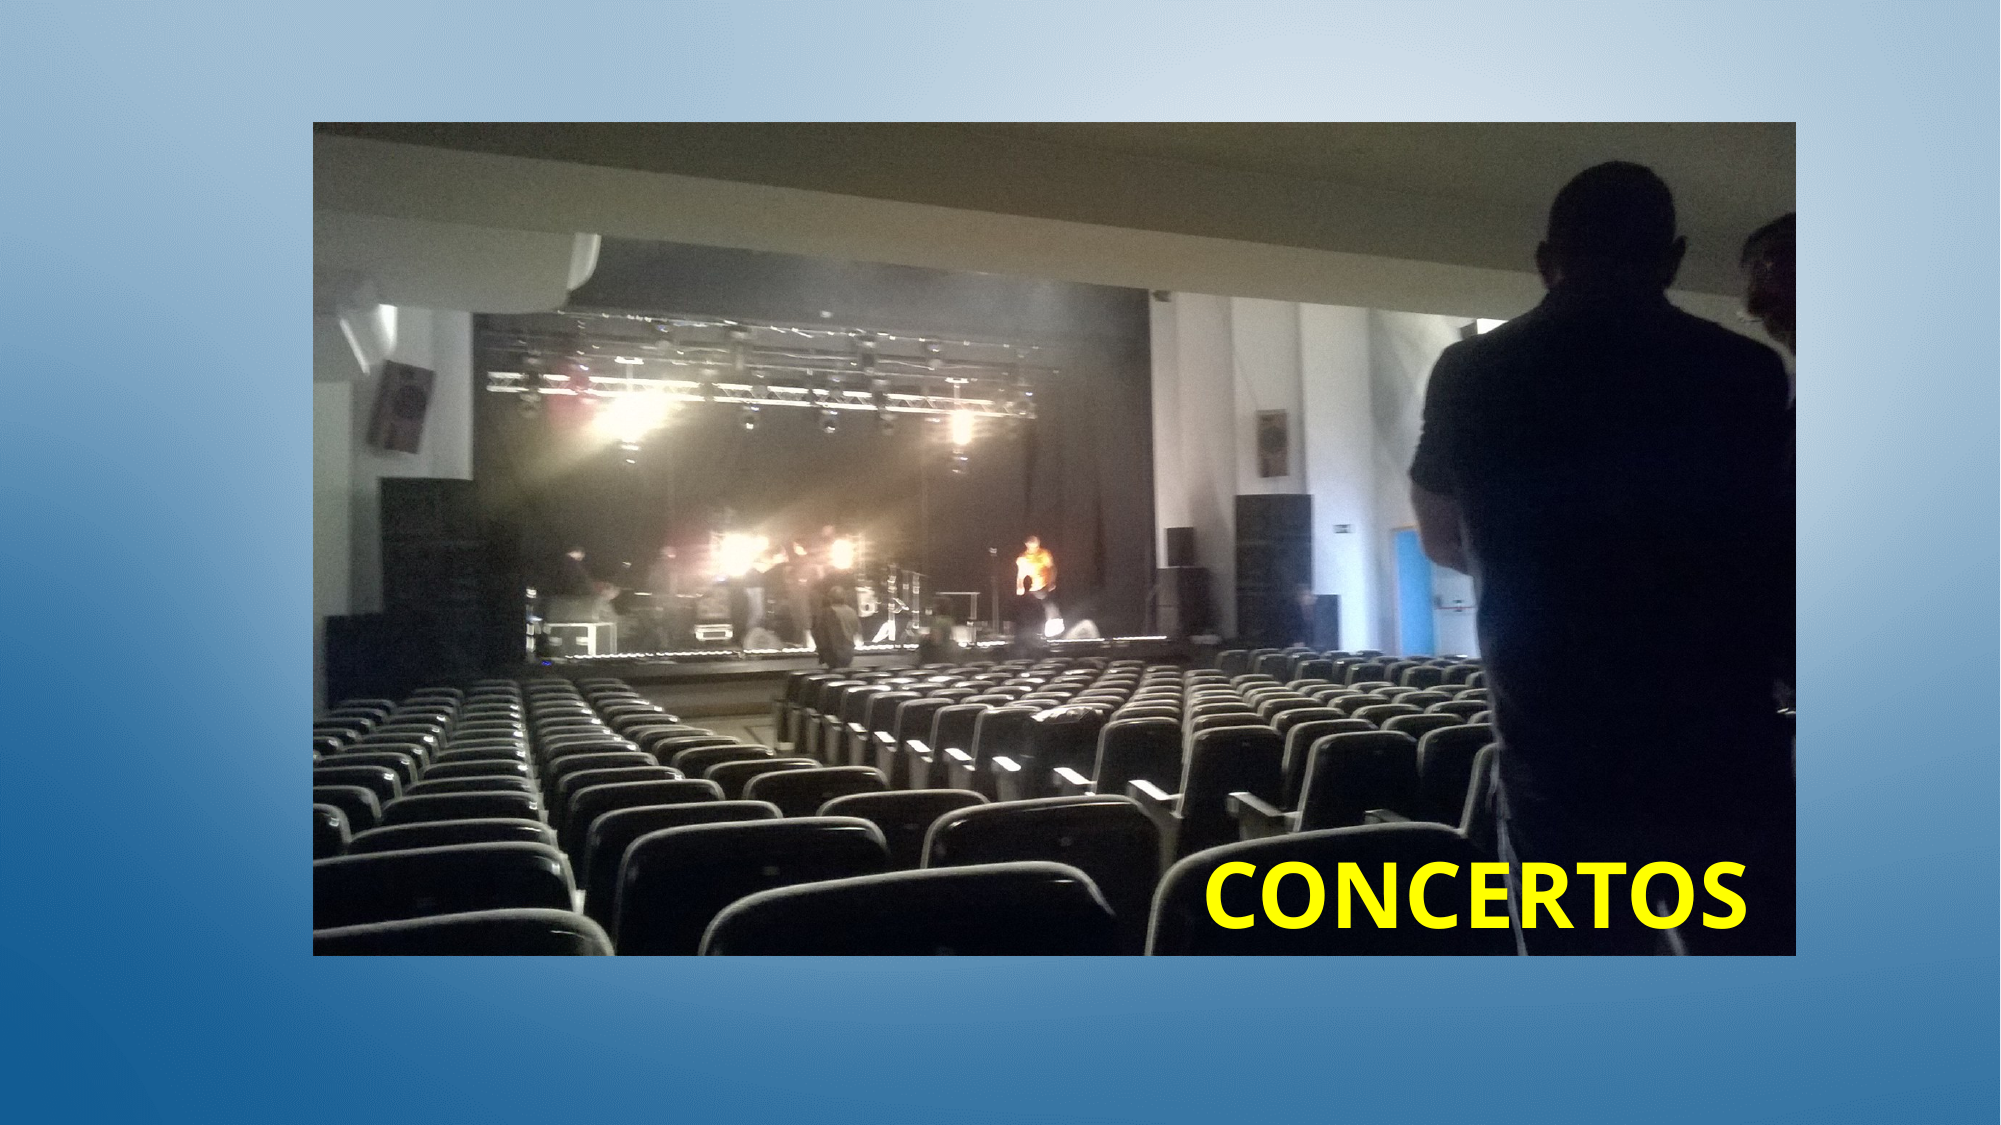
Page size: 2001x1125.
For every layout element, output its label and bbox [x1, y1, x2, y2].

list [313, 122, 1797, 956]
